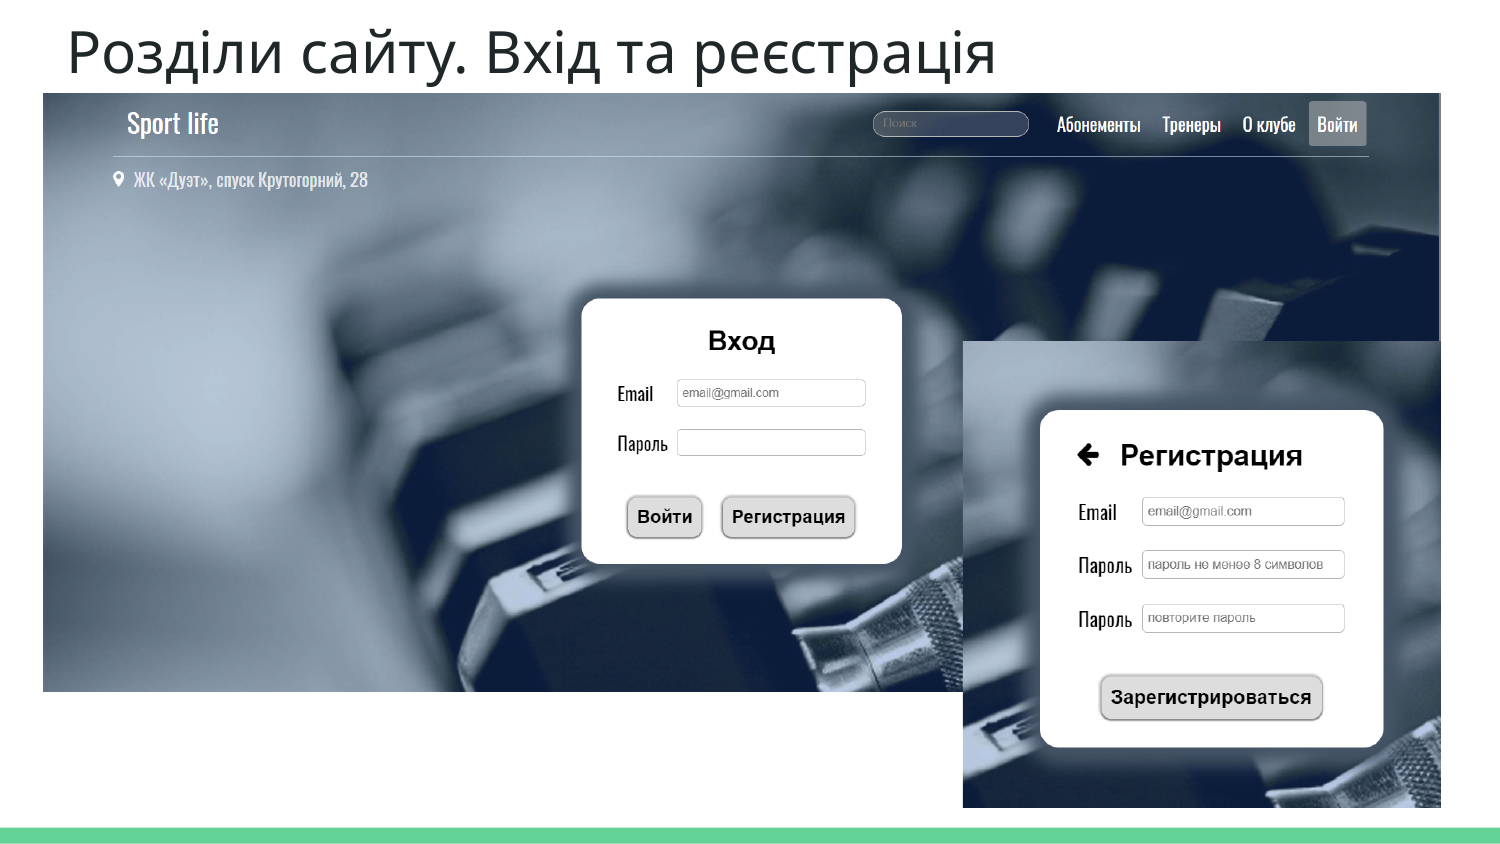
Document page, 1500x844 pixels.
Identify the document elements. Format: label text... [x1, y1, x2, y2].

picture [42, 93, 1441, 808]
title Розділи сайту. Вхід та реєстрація [51, 0, 1449, 94]
